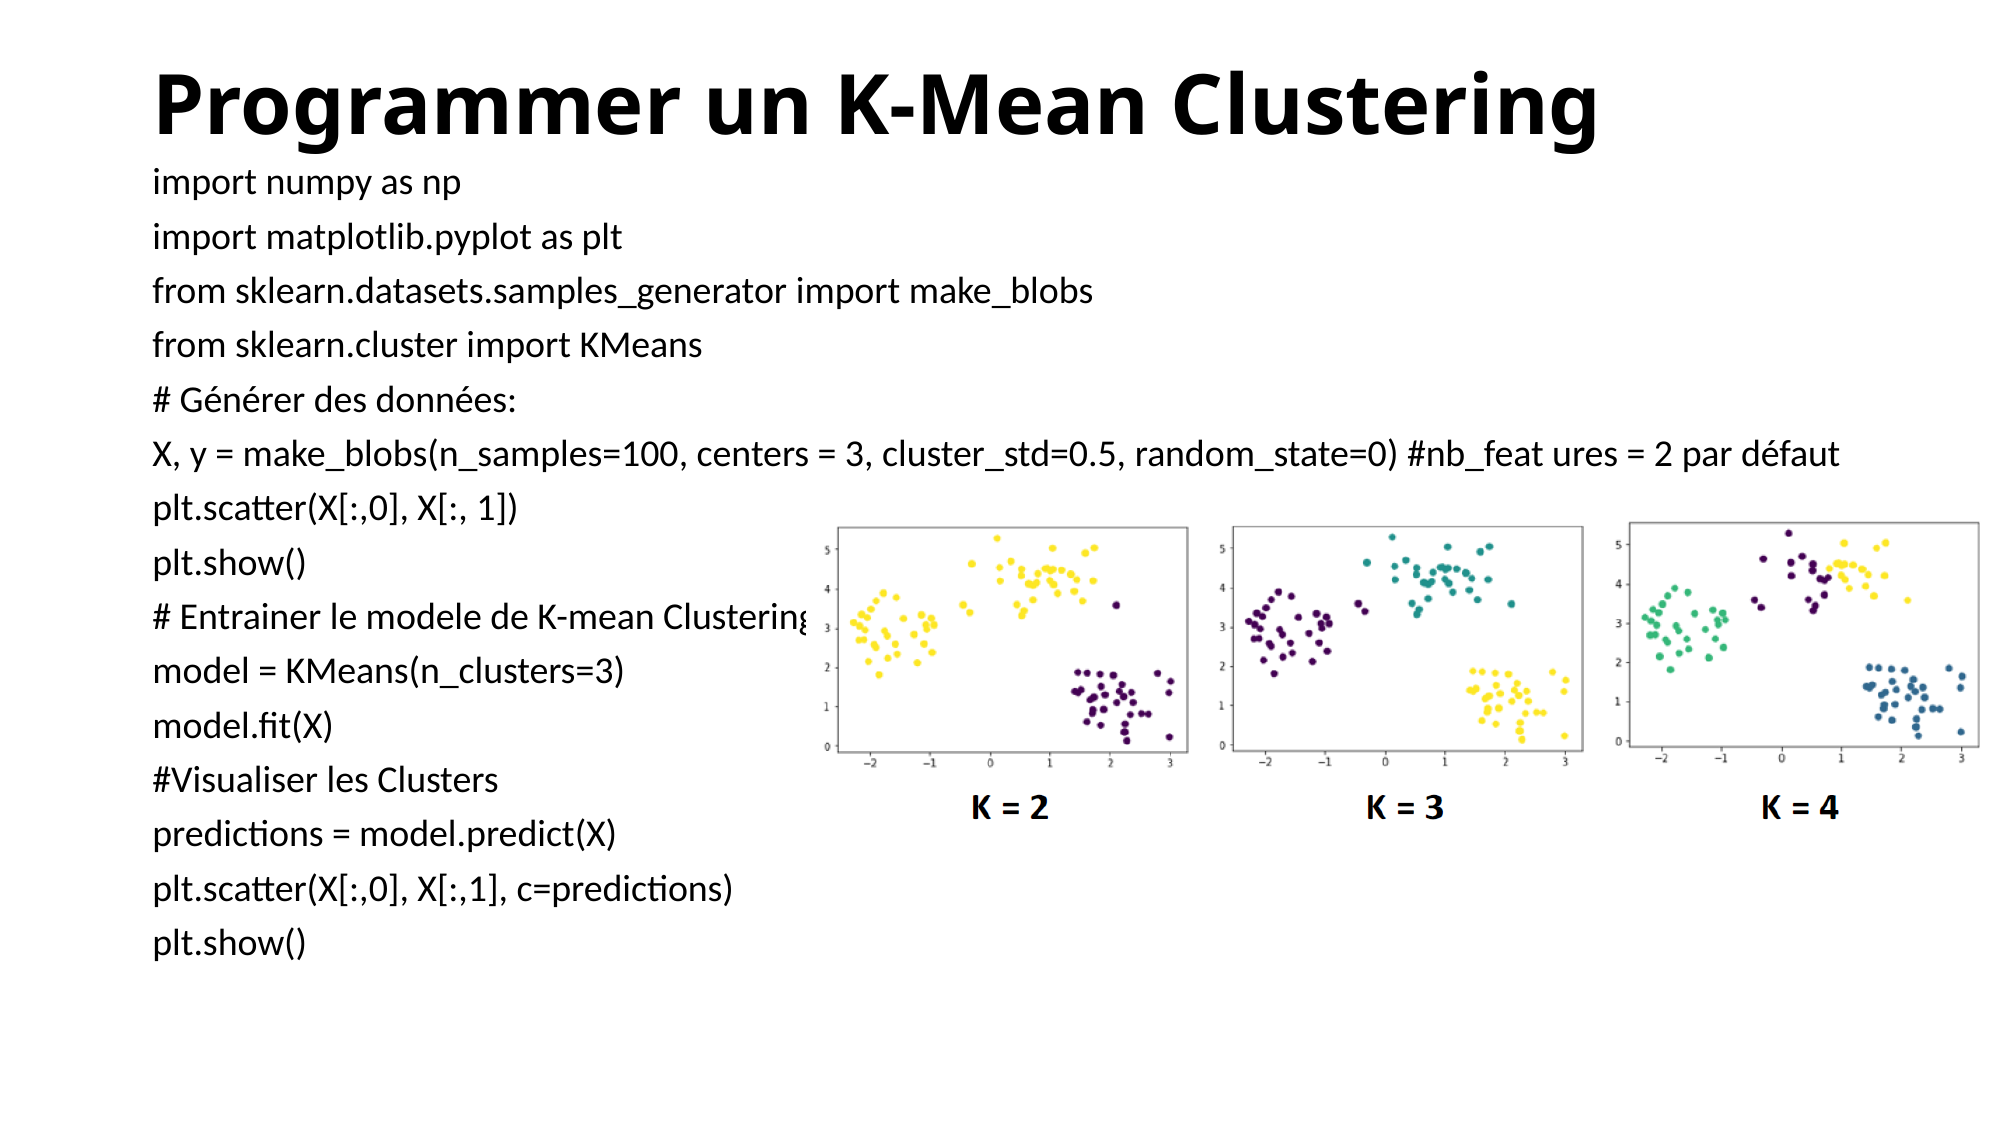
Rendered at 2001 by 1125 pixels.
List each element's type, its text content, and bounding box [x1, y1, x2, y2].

list import numpy as np import matplotlib.pyplot as plt from sklearn.datasets.samples_generator import make_blobs from sklearn.cluster import KMeans # Générer des données: X, y = make_blobs(n_samples=100, centers = 3, cluster_std=0.5, random_state=0) #nb_feat ures = 2 par défaut plt.scatter(X[:,0], X[:, 1]) plt.show() # Entrainer le modele de K-mean Clustering model = KMeans(n_clusters=3) model.fit(X) #Visualiser les Clusters predictions = model.predict(X) plt.scatter(X[:,0], X[:,1], c=predictions) plt.show() [137, 154, 1863, 1014]
picture [806, 516, 2000, 838]
title Programmer un K-Mean Clustering [137, 59, 1863, 154]
